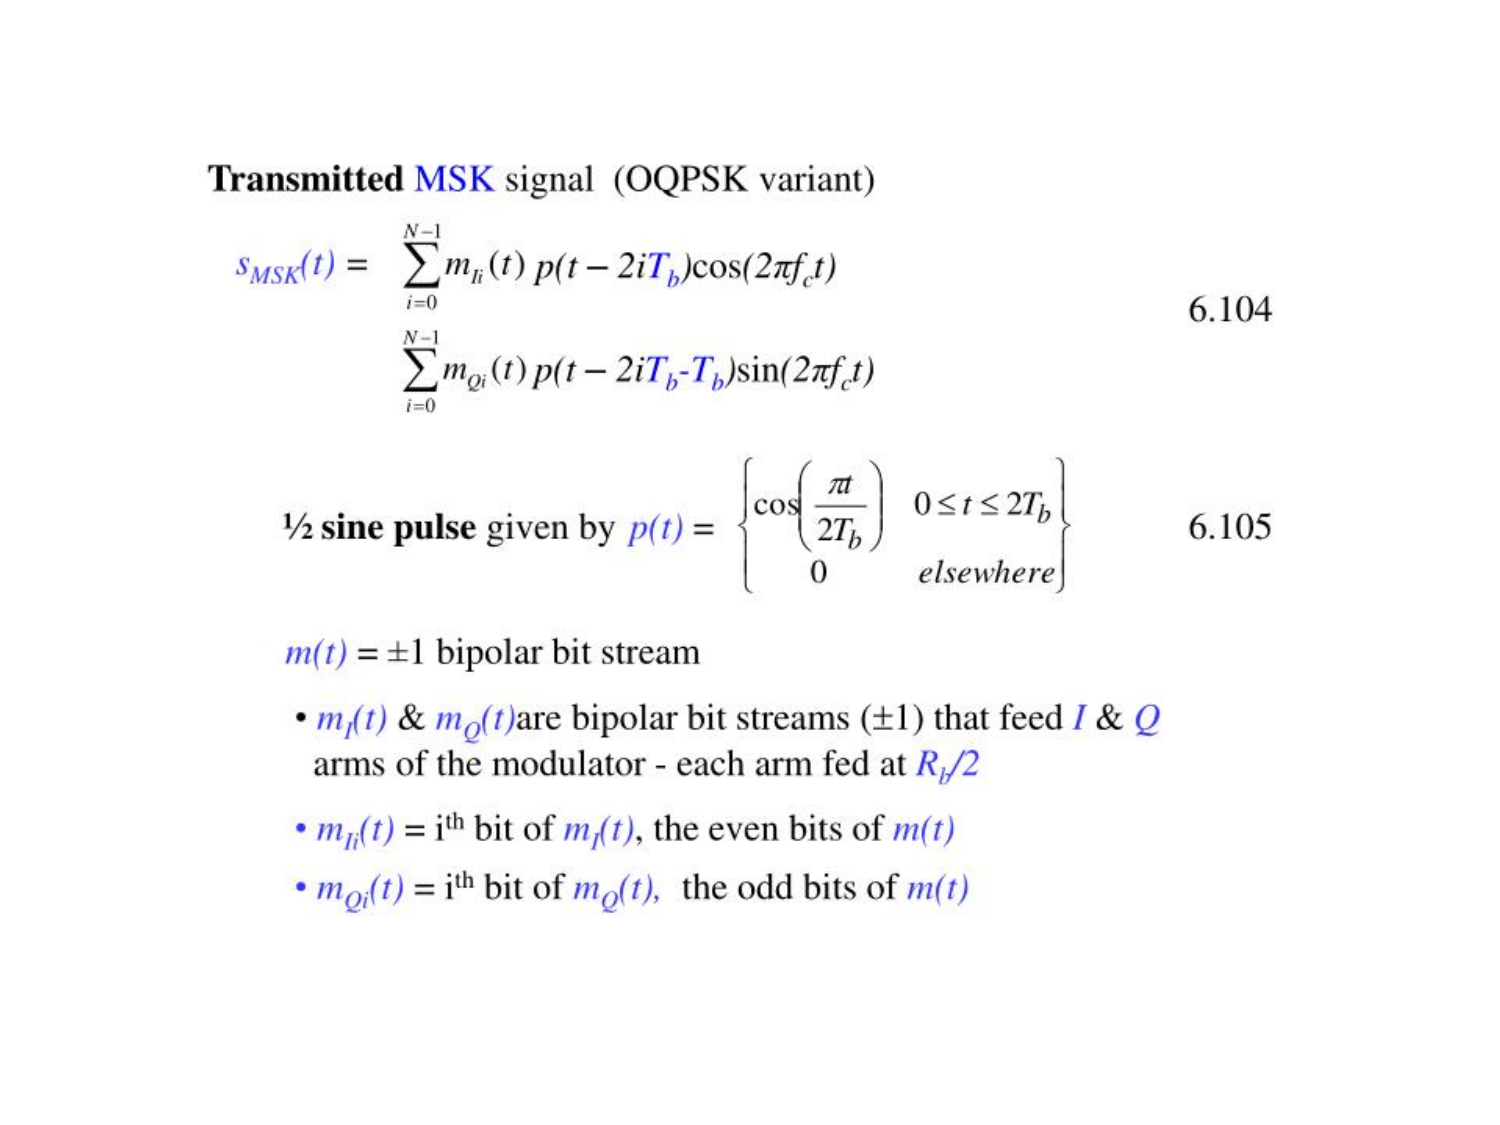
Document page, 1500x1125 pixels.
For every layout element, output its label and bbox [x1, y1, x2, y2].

picture [187, 140, 1313, 940]
